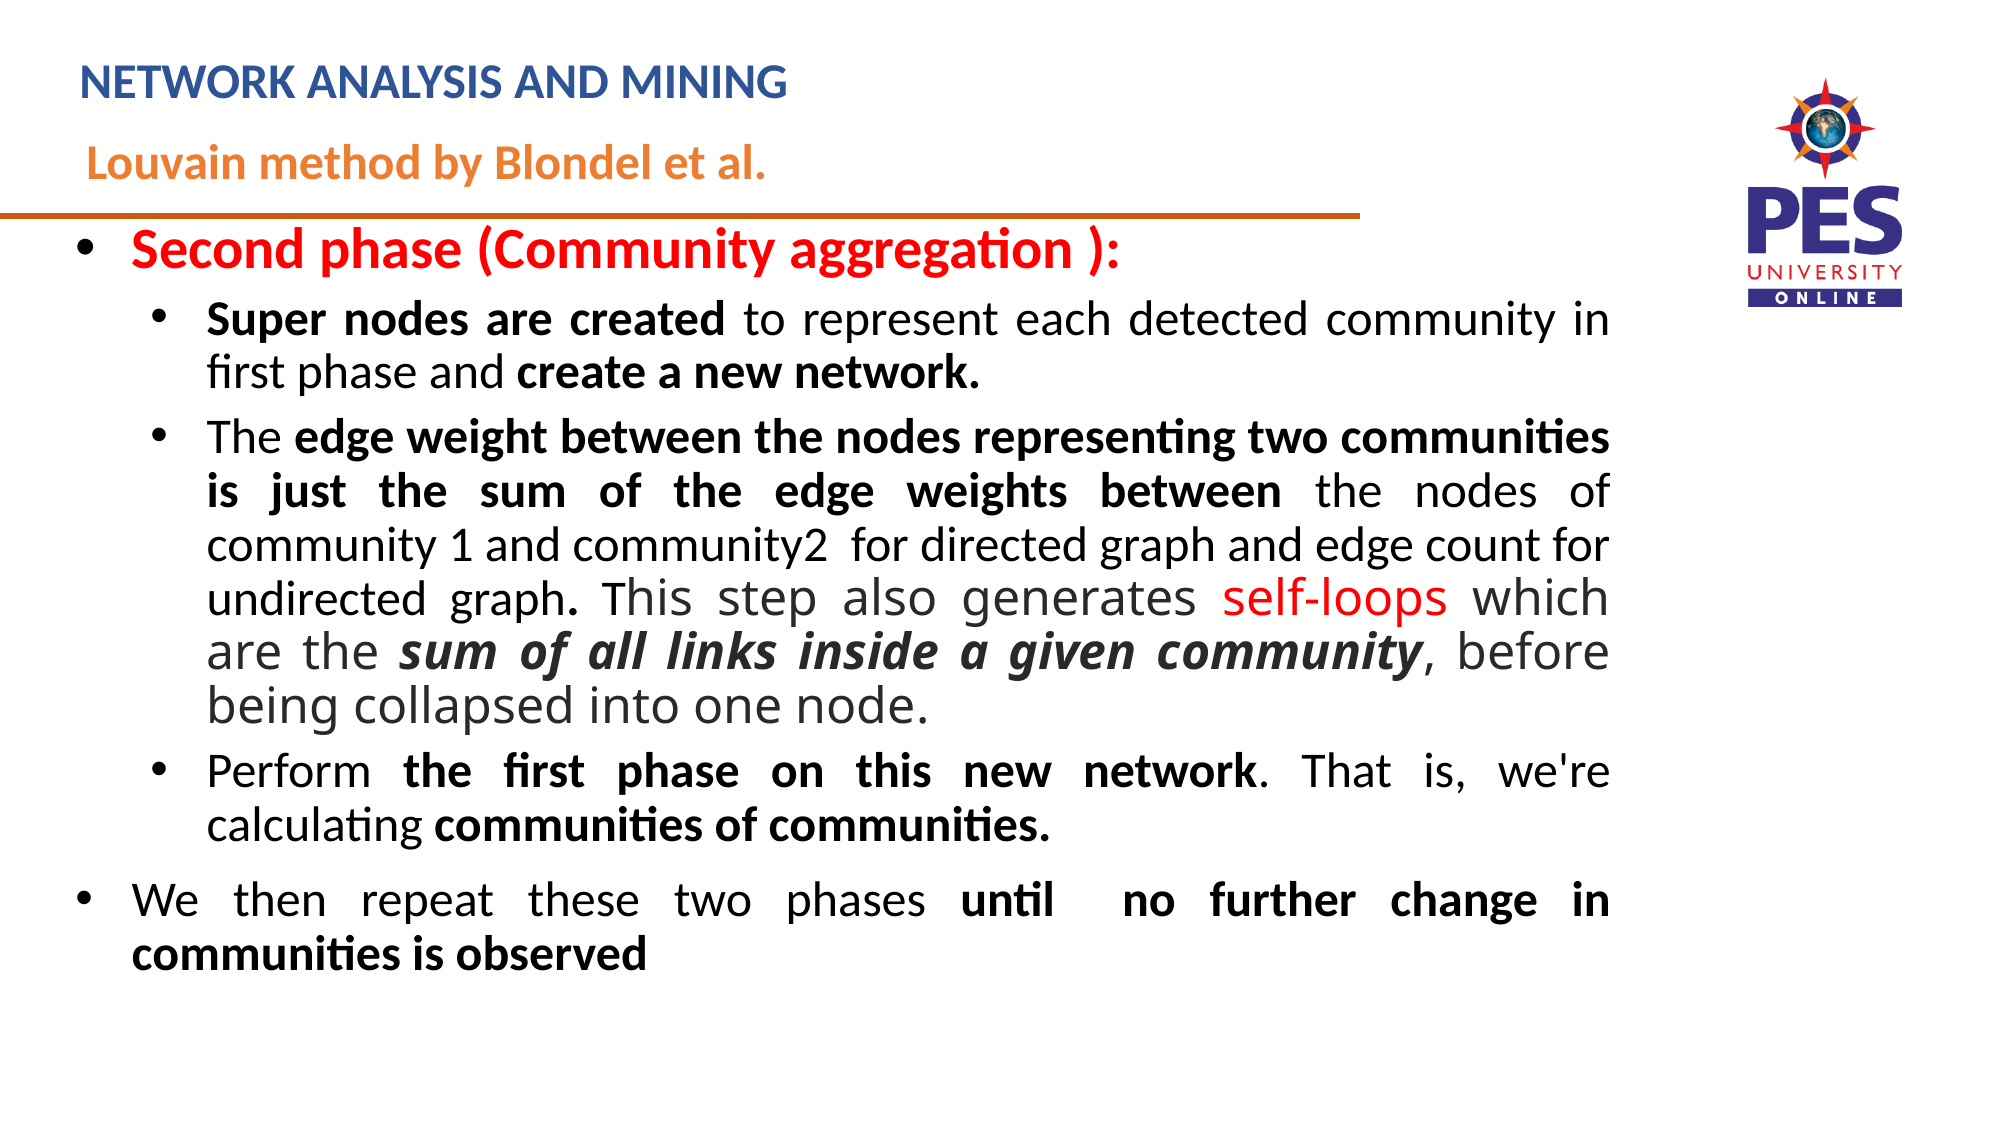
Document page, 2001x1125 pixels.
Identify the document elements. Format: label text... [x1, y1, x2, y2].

text_box Second phase (Community aggregation ): Super nodes are created to represent each detected community in first phase and create a new network. The edge weight between the nodes representing two communities is just the sum of the edge weights between the nodes of community 1 and community2 for directed graph and edge count for undirected graph. This step also generates self-loops which are the sum of all links inside a given community, before being collapsed into one node. Perform the first phase on this new network. That is, we're calculating communities of communities. We then repeat these two phases until no further change in communities is observed [41, 211, 1626, 1084]
text_box Louvain method by Blondel et al. [71, 122, 1384, 198]
text_box NETWORK ANALYSIS AND MINING [64, 41, 1295, 117]
picture [1748, 76, 1902, 307]
